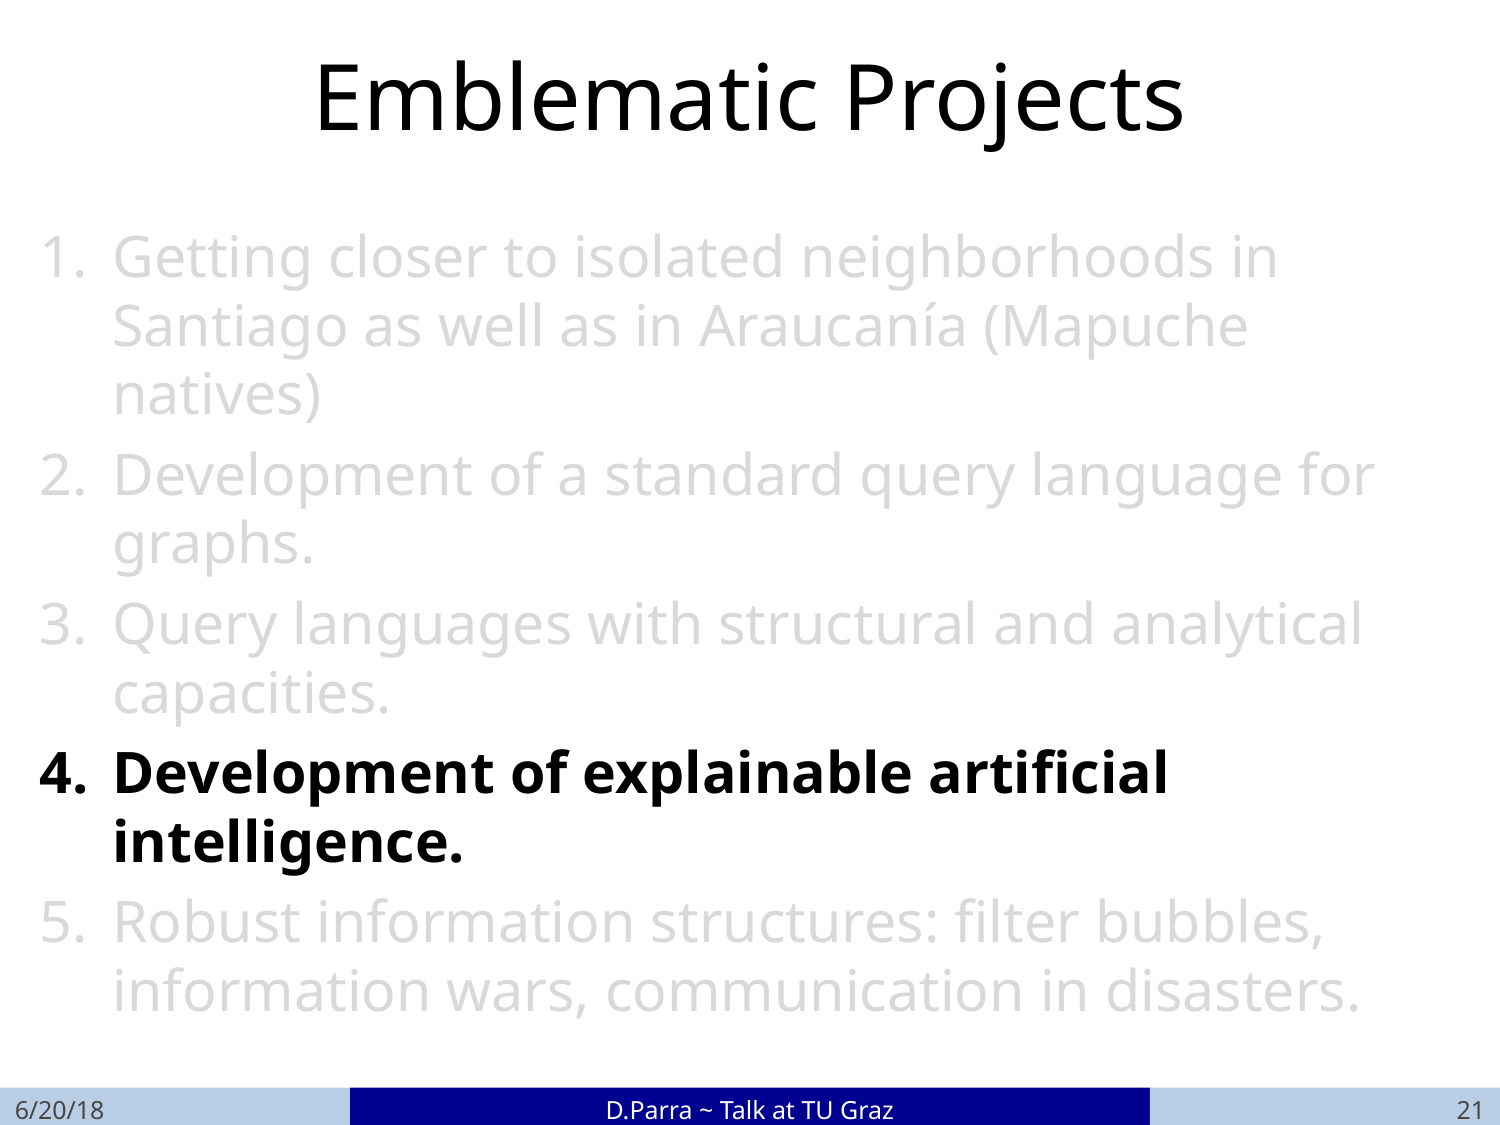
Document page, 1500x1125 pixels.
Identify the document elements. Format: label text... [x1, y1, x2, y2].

footer D.Parra ~ Talk at TU Graz [350, 1087, 1149, 1125]
slide_number 20 [1149, 1087, 1500, 1125]
title Emblematic Projects [0, 0, 1500, 188]
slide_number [0, 1087, 350, 1125]
list Getting closer to isolated neighborhoods in Santiago as well as in Araucanía (Mapuche natives) Development of a standard query language for graphs. Query languages with structural and analytical capacities. Development of explainable artificial intelligence. Robust information structures: filter bubbles, information wars, communication in disasters. [24, 212, 1475, 1038]
